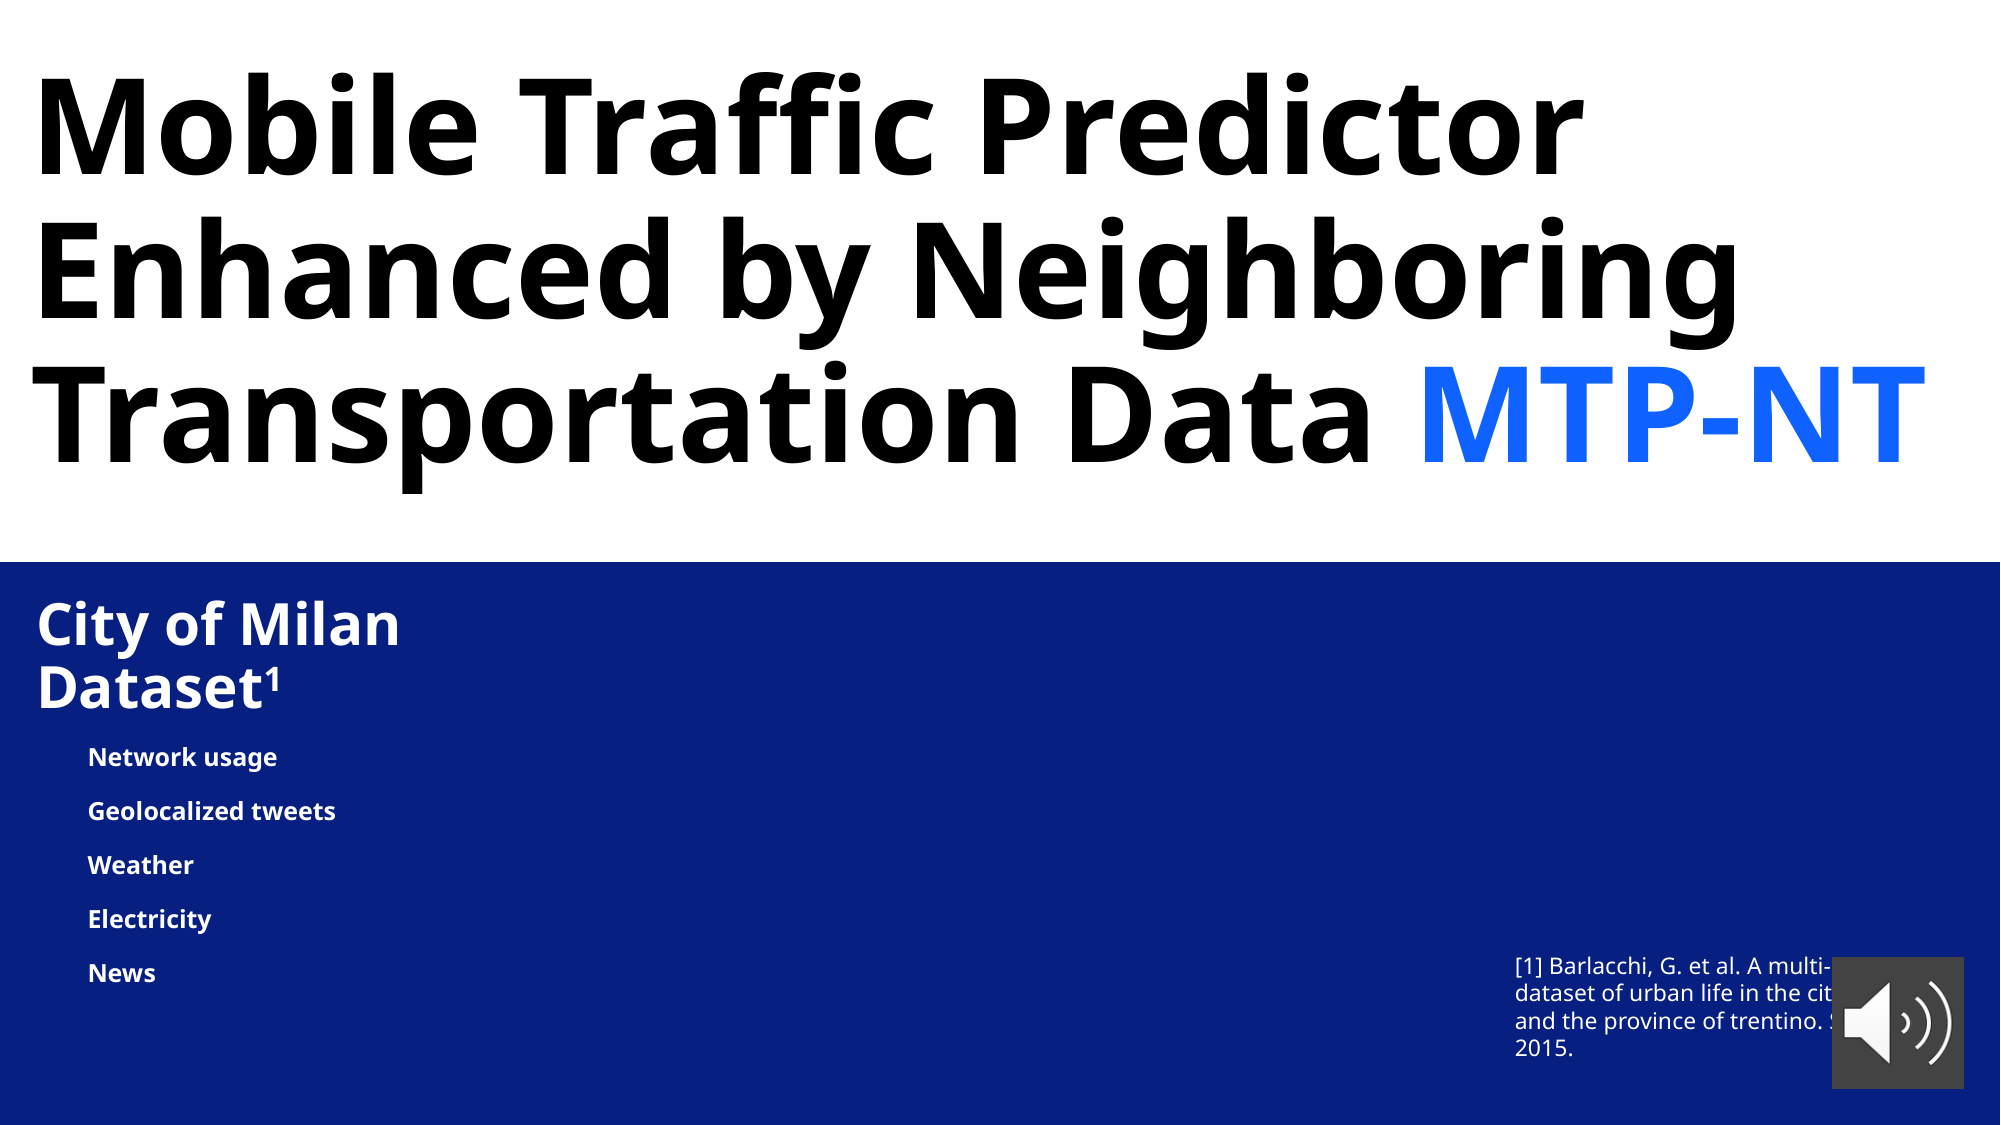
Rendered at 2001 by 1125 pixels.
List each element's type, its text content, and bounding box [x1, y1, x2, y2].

picture [1831, 956, 1965, 1090]
slide_number 8 [1412, 1042, 1863, 1103]
text_box [1] Barlacchi, G. et al. A multi-source dataset of urban life in the city of milan and the province of trentino. Sci Data 2, 2015. [1500, 944, 2000, 1069]
list City of Milan Dataset1 [0, 562, 520, 1125]
title Mobile Traffic Predictor Enhanced by Neighboring Transportation Data MTP-NT [0, 0, 2000, 562]
text_box [520, 562, 2000, 1125]
text_box Network usage Geolocalized tweets Weather Electricity News [87, 745, 500, 998]
